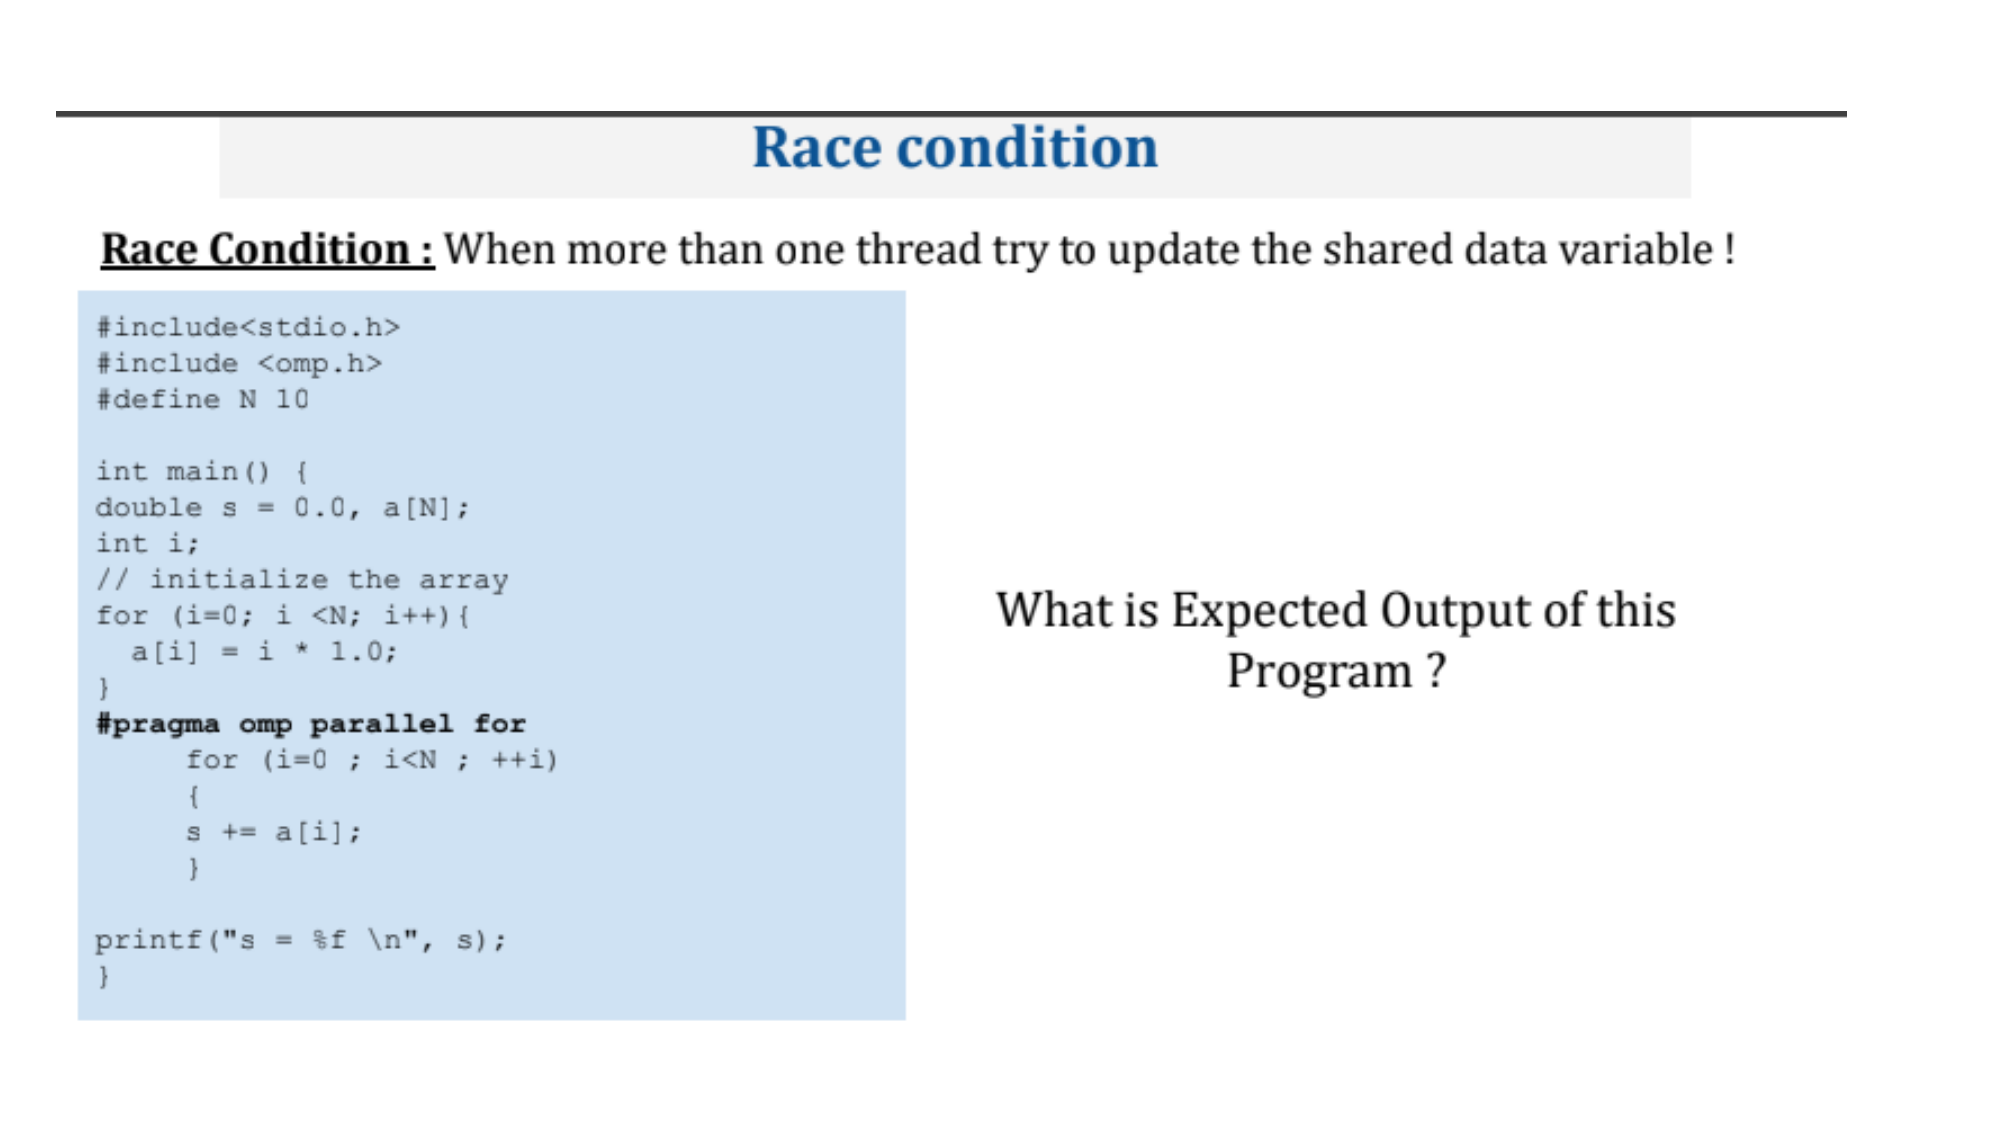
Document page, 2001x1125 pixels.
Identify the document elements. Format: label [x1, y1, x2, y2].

picture [56, 111, 1847, 1066]
